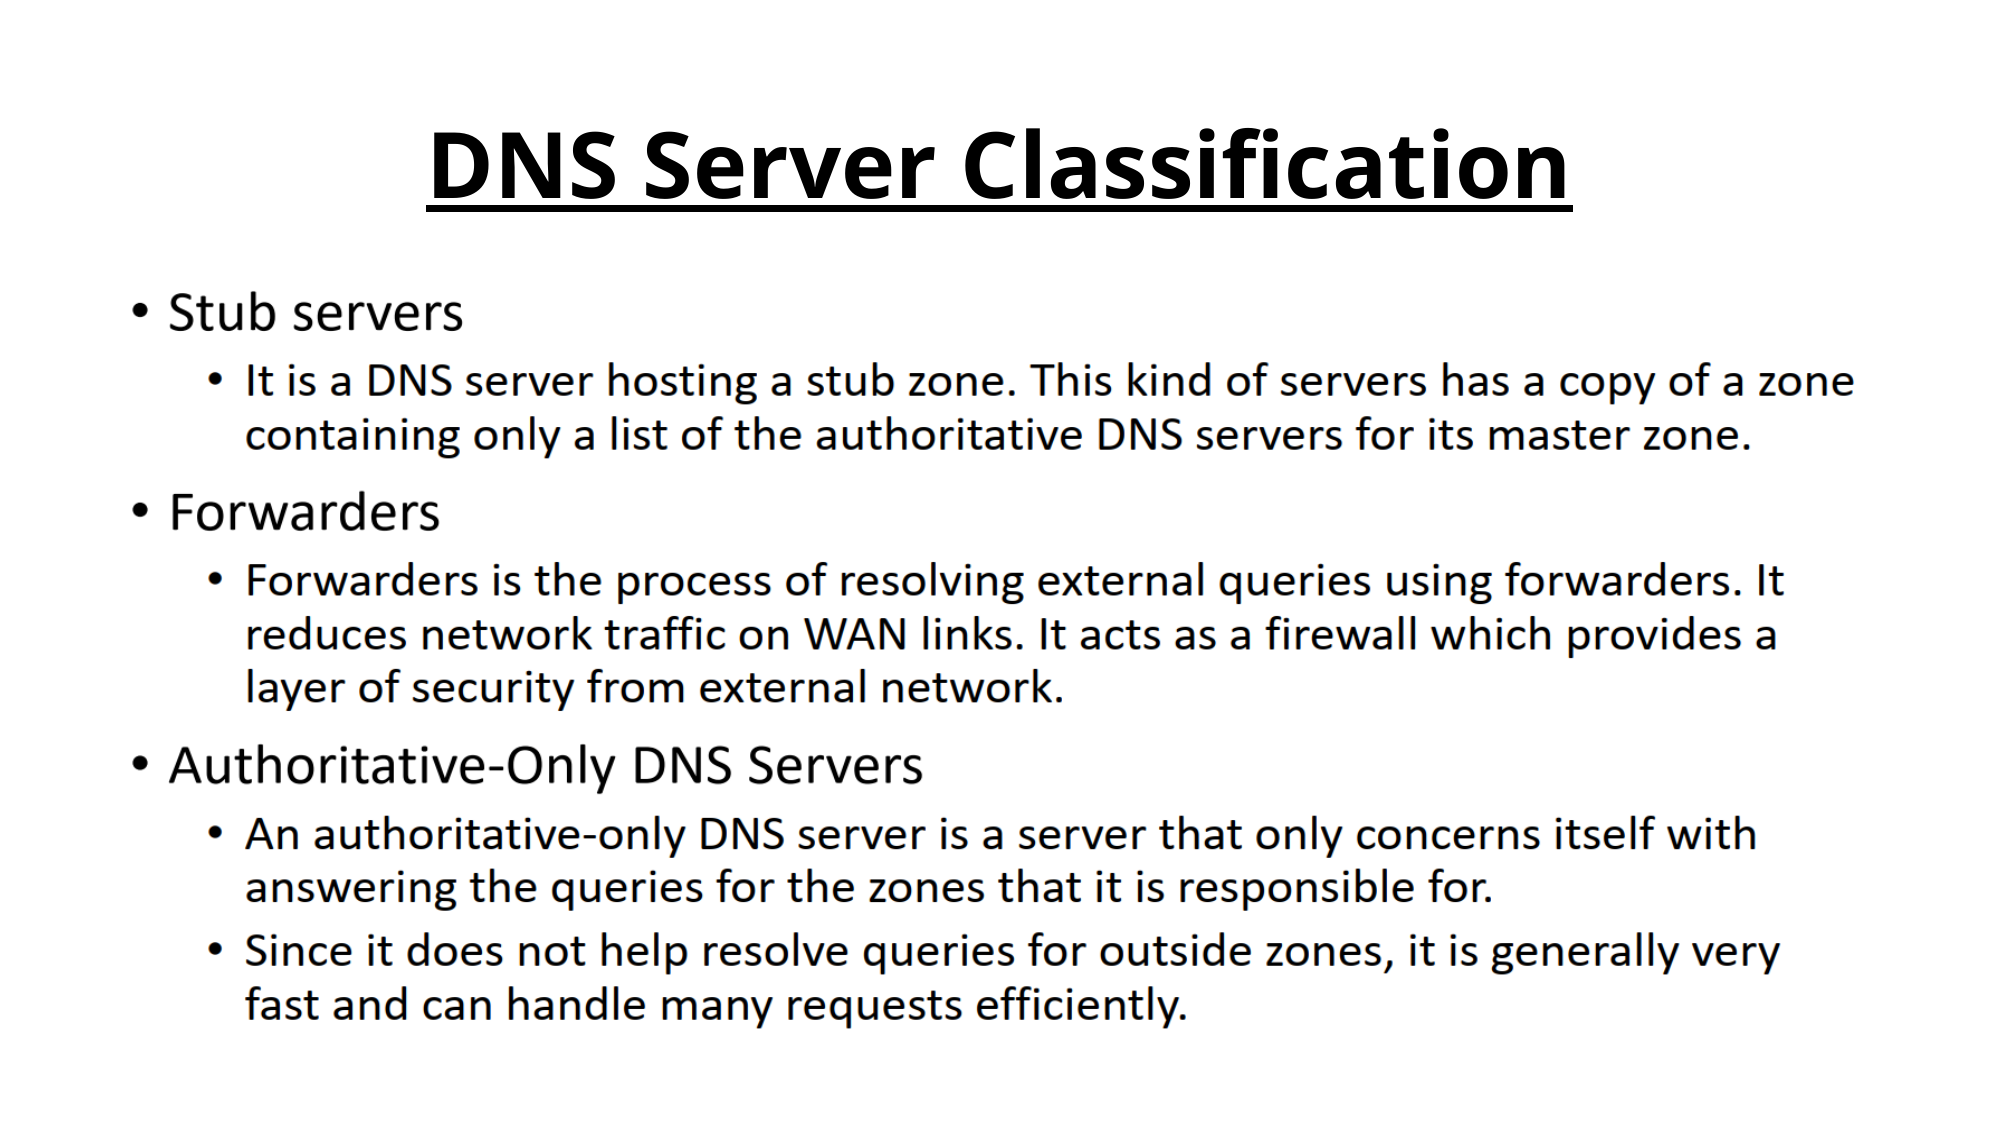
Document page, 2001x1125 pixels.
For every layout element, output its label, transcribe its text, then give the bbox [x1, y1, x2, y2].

title DNS Server Classification [137, 59, 1863, 274]
picture [118, 276, 1863, 1063]
